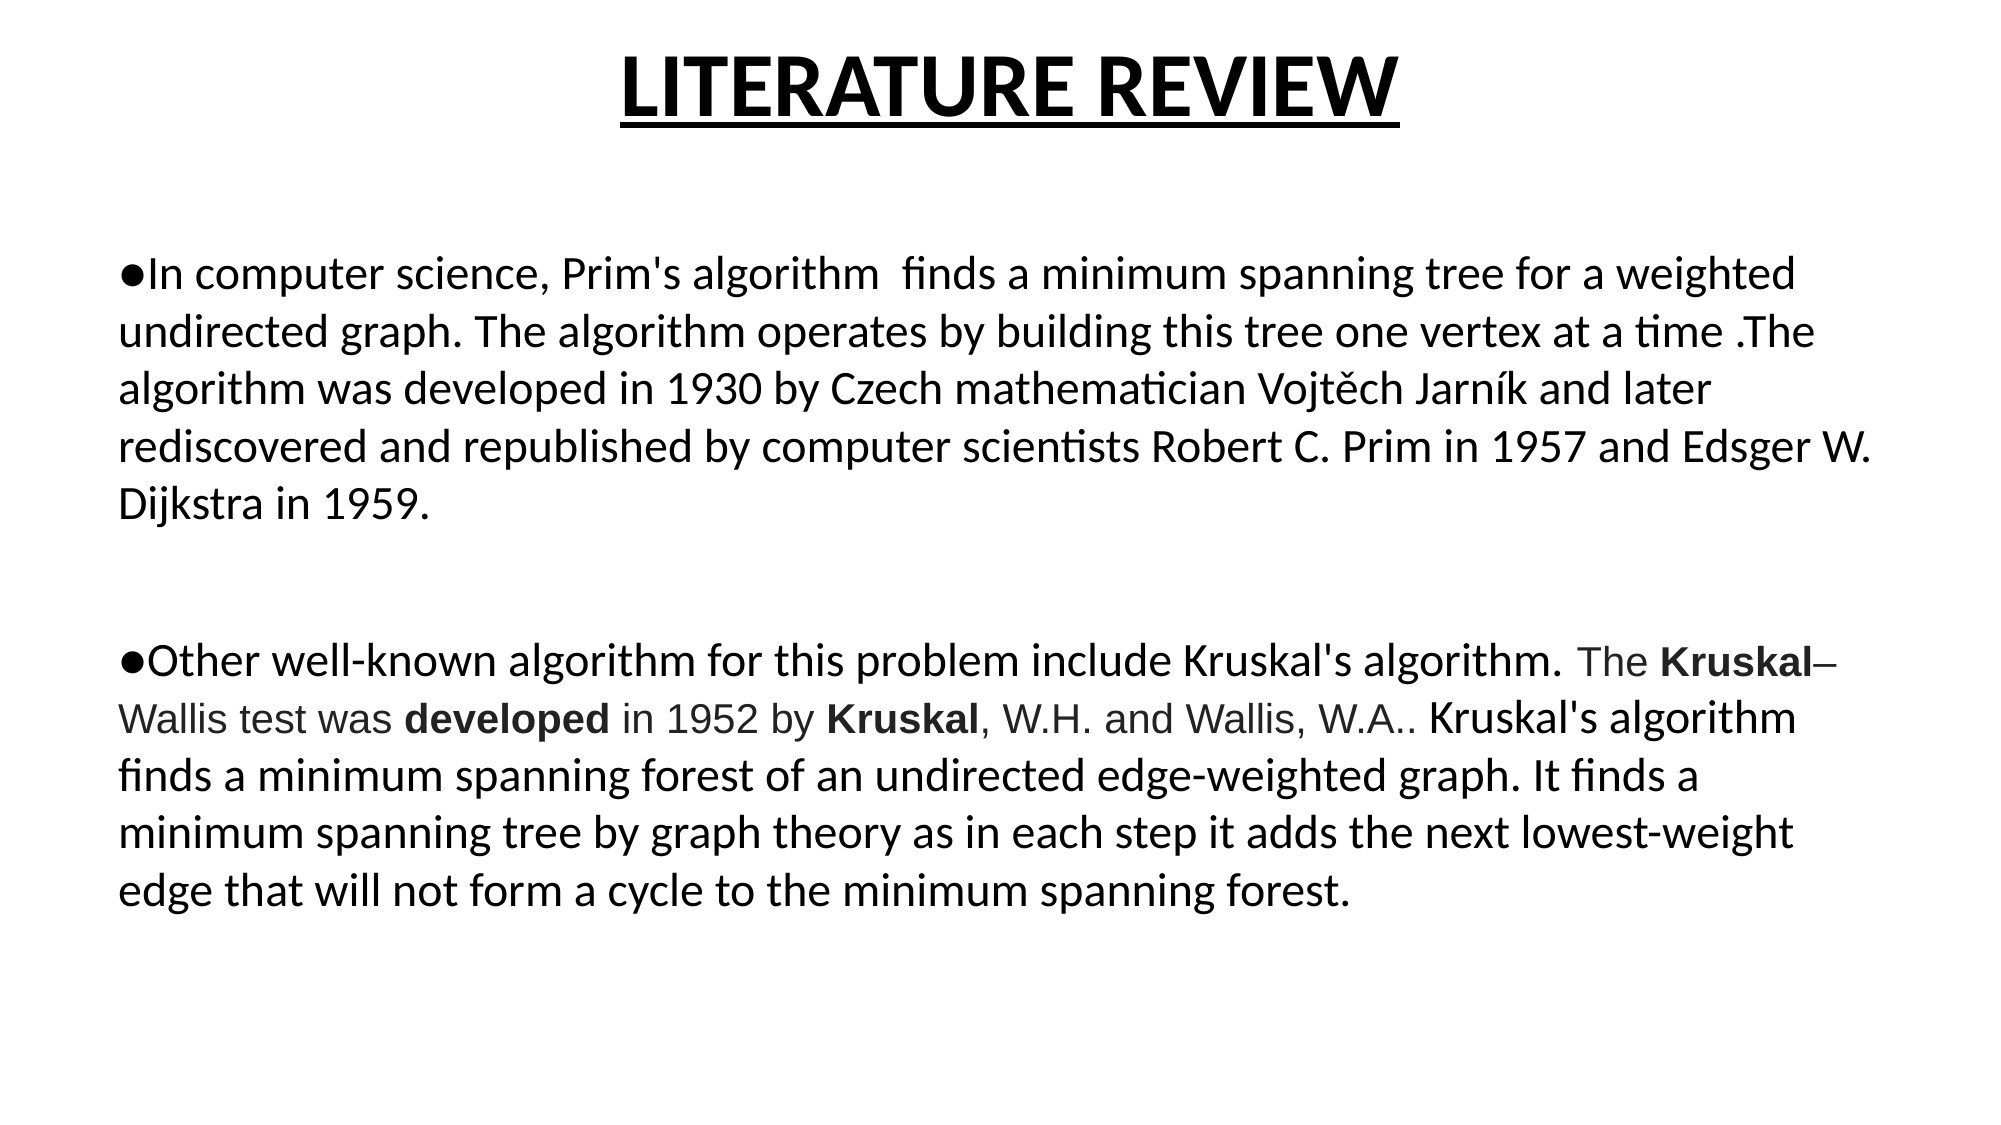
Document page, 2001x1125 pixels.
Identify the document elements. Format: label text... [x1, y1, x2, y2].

title LITERATURE REVIEW [137, 0, 1863, 156]
list ●In computer science, Prim's algorithm finds a minimum spanning tree for a weighted undirected graph. The algorithm operates by building this tree one vertex at a time .The algorithm was developed in 1930 by Czech mathematician Vojtěch Jarník and later rediscovered and republished by computer scientists Robert C. Prim in 1957 and Edsger W. Dijkstra in 1959. ●Other well-known algorithm for this problem include Kruskal's algorithm. The Kruskal–Wallis test was developed in 1952 by Kruskal, W.H. and Wallis, W.A.. Kruskal's algorithm finds a minimum spanning forest of an undirected edge-weighted graph. It finds a minimum spanning tree by graph theory as in each step it adds the next lowest-weight edge that will not form a cycle to the minimum spanning forest. [103, 156, 1897, 1105]
